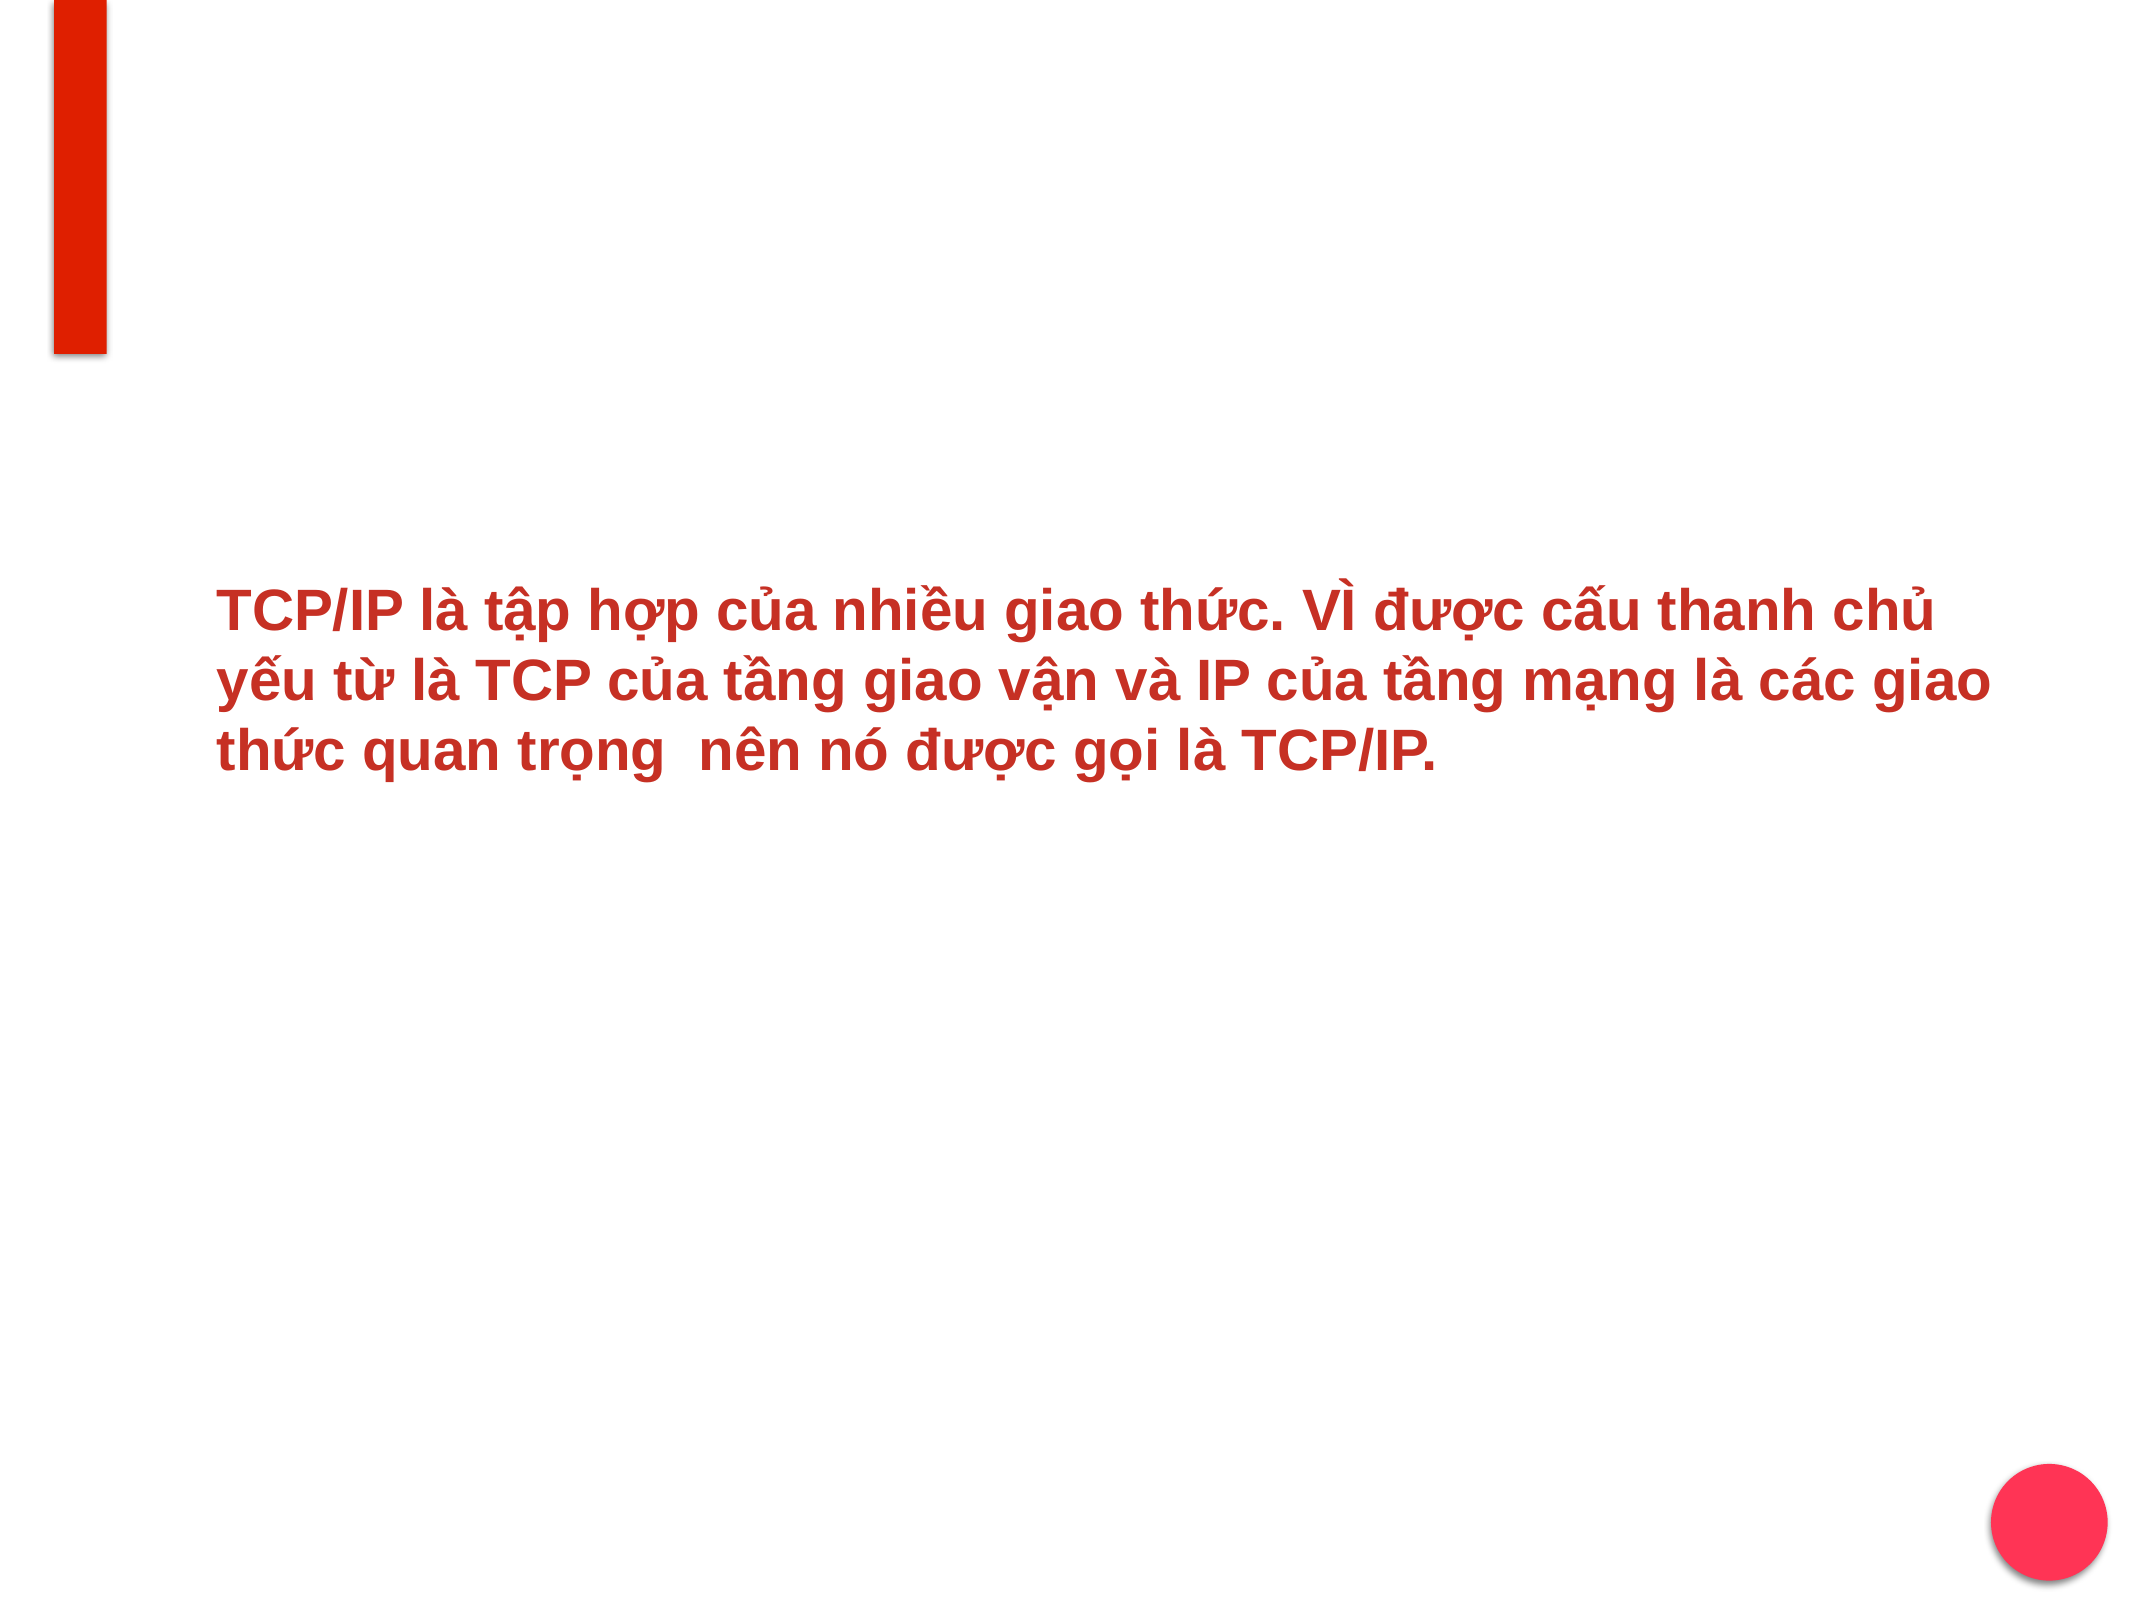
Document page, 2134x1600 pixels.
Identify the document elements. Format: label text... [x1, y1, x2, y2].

title TCP/IP là tập hợp của nhiều giao thức. VÌ được cấu thanh chủ yếu từ là TCP của tầng giao vận và IP của tầng mạng là các giao thức quan trọng nên nó được gọi là TCP/IP. [208, 18, 2030, 1337]
